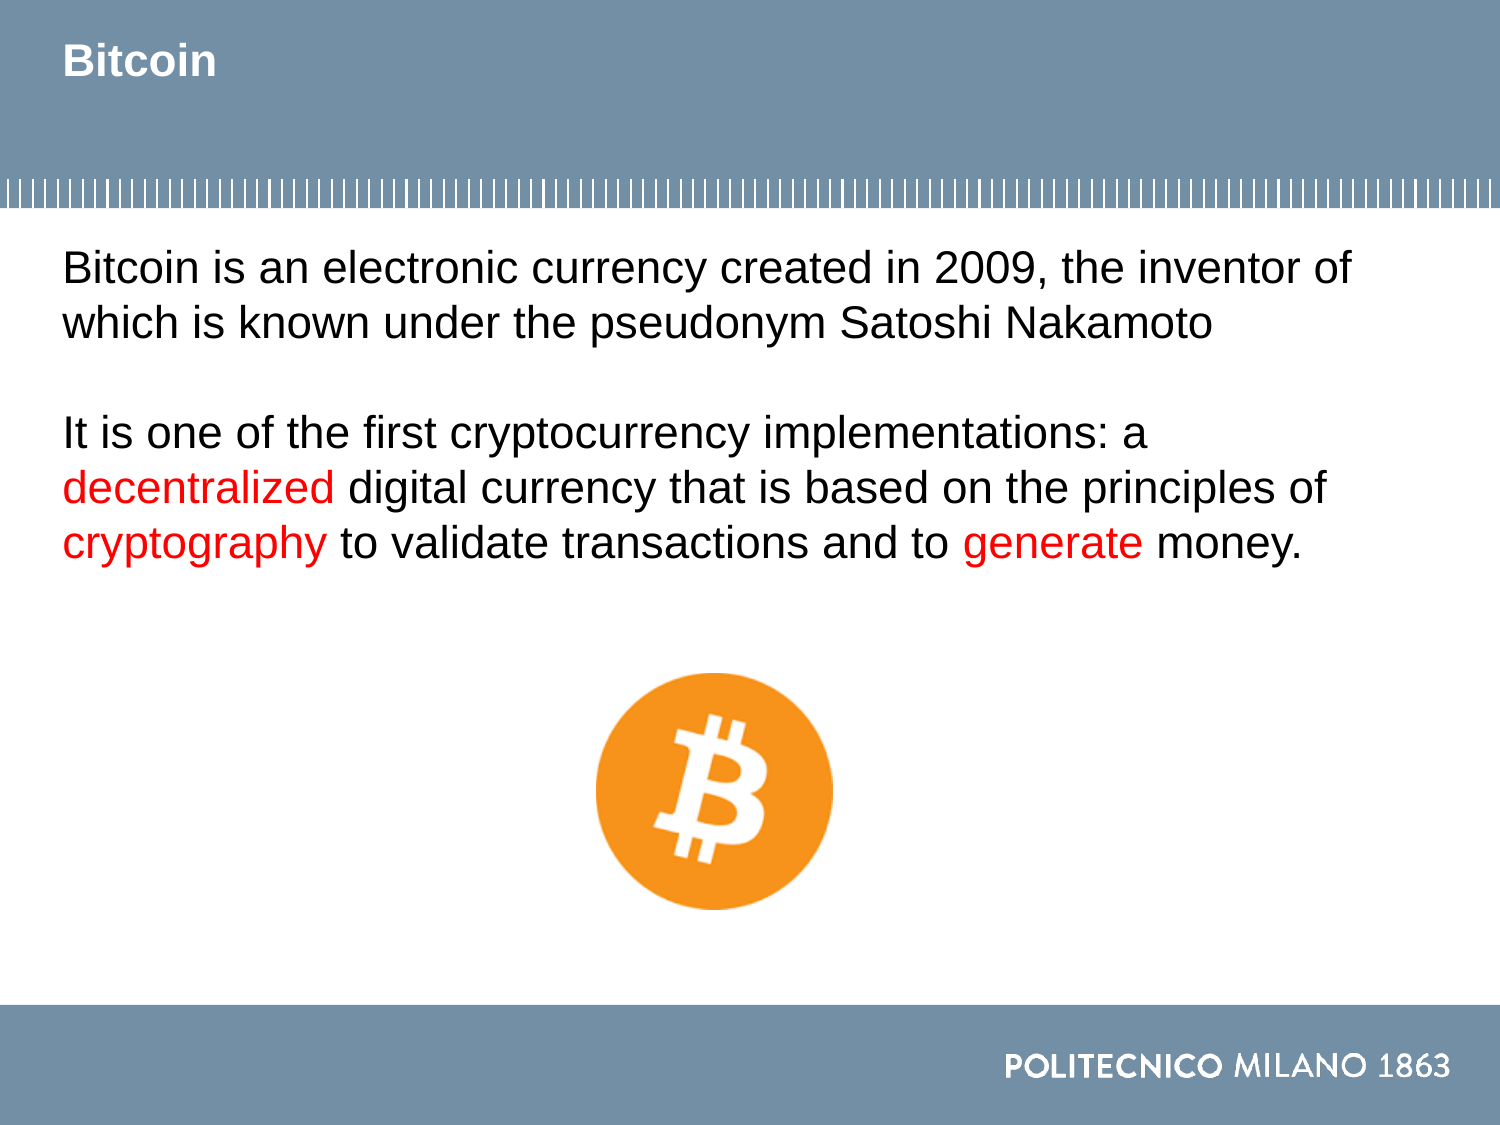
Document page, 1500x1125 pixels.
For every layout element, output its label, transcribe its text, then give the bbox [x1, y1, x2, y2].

picture [596, 673, 833, 910]
list Bitcoin is an electronic currency created in 2009, the inventor of which is known under the pseudonym Satoshi Nakamoto It is one of the first cryptocurrency implementations: a decentralized digital currency that is based on the principles of cryptography to validate transactions and to generate money. [47, 230, 1413, 973]
picture [999, 1041, 1456, 1089]
title Bitcoin [47, 22, 1455, 161]
